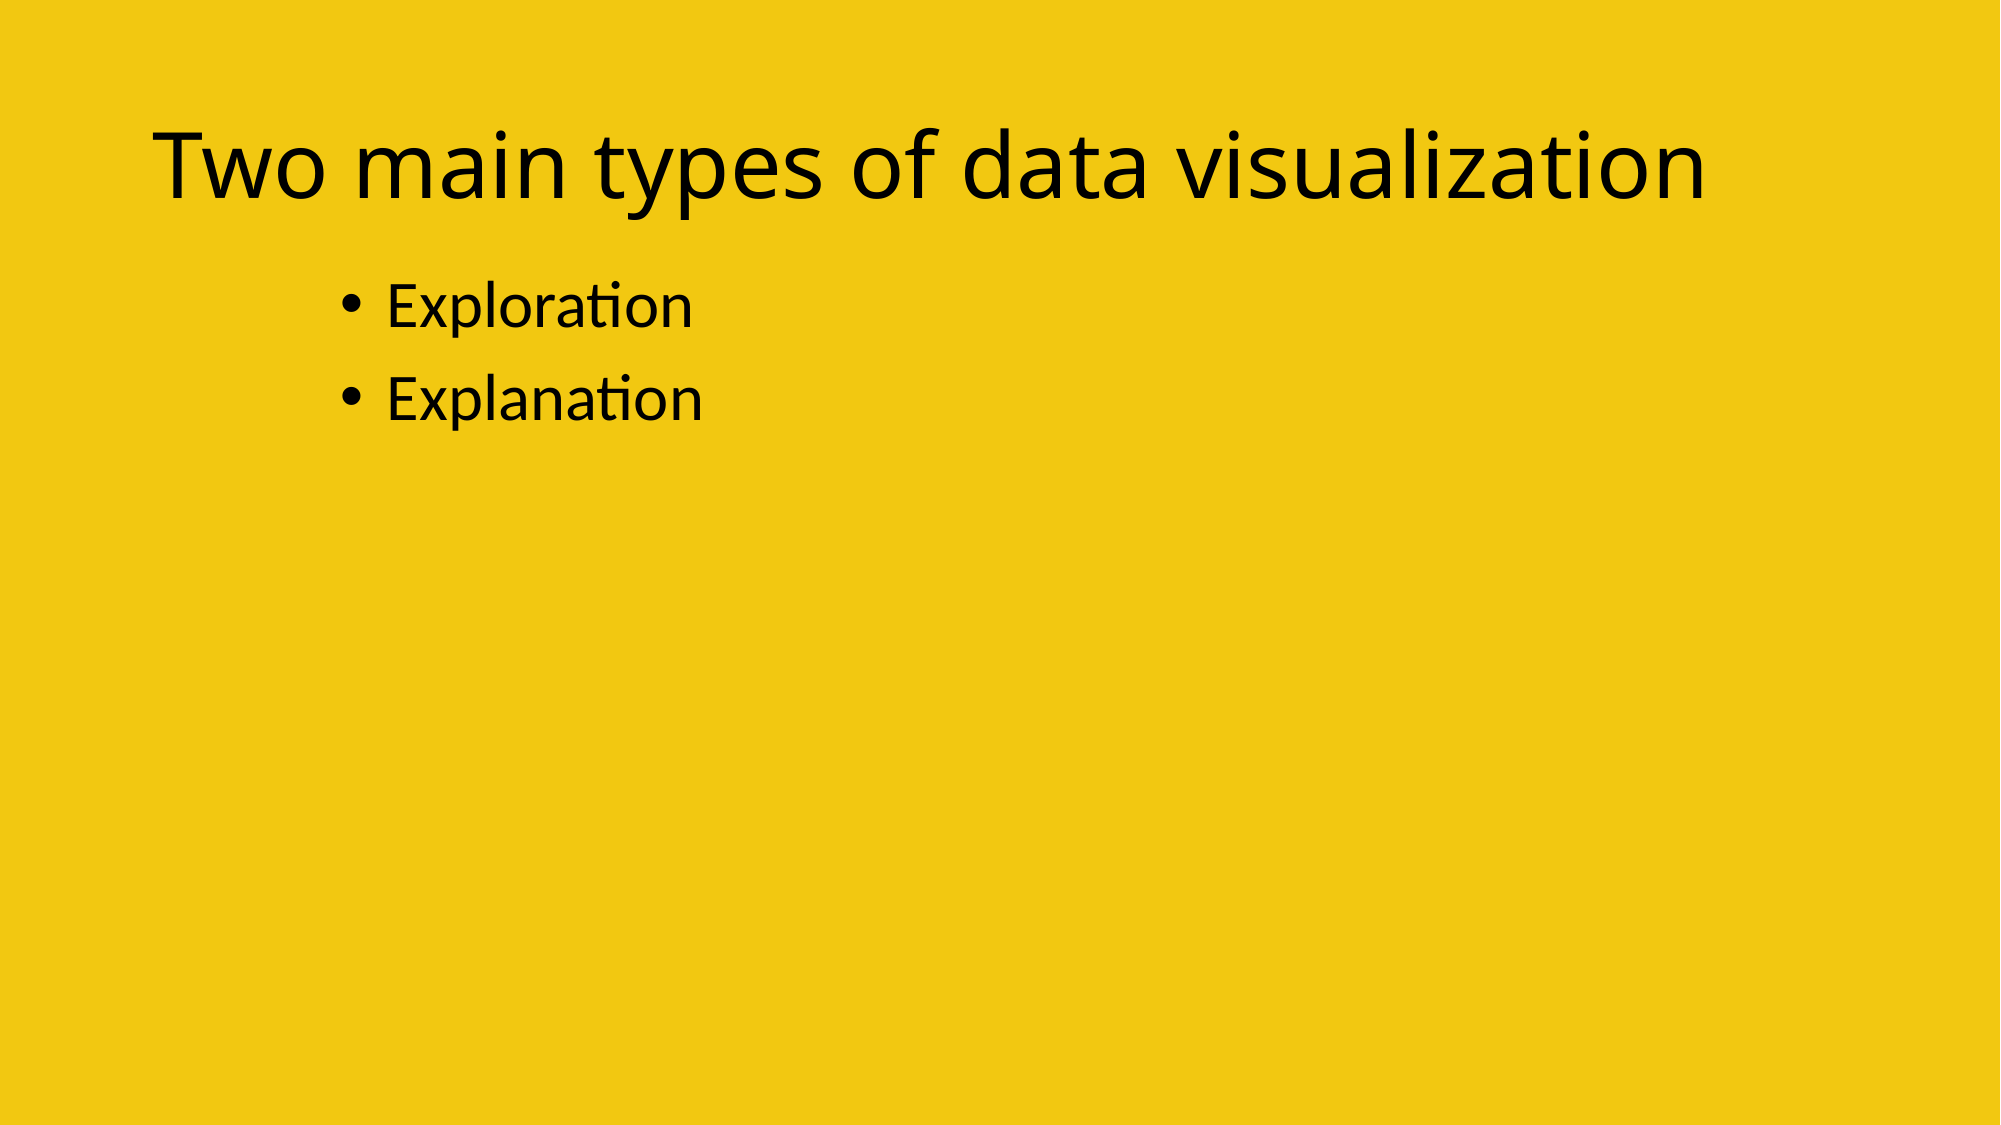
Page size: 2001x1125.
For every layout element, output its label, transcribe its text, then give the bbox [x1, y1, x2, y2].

title Two main types of data visualization [137, 59, 1863, 278]
list Exploration Explanation [324, 262, 1675, 638]
